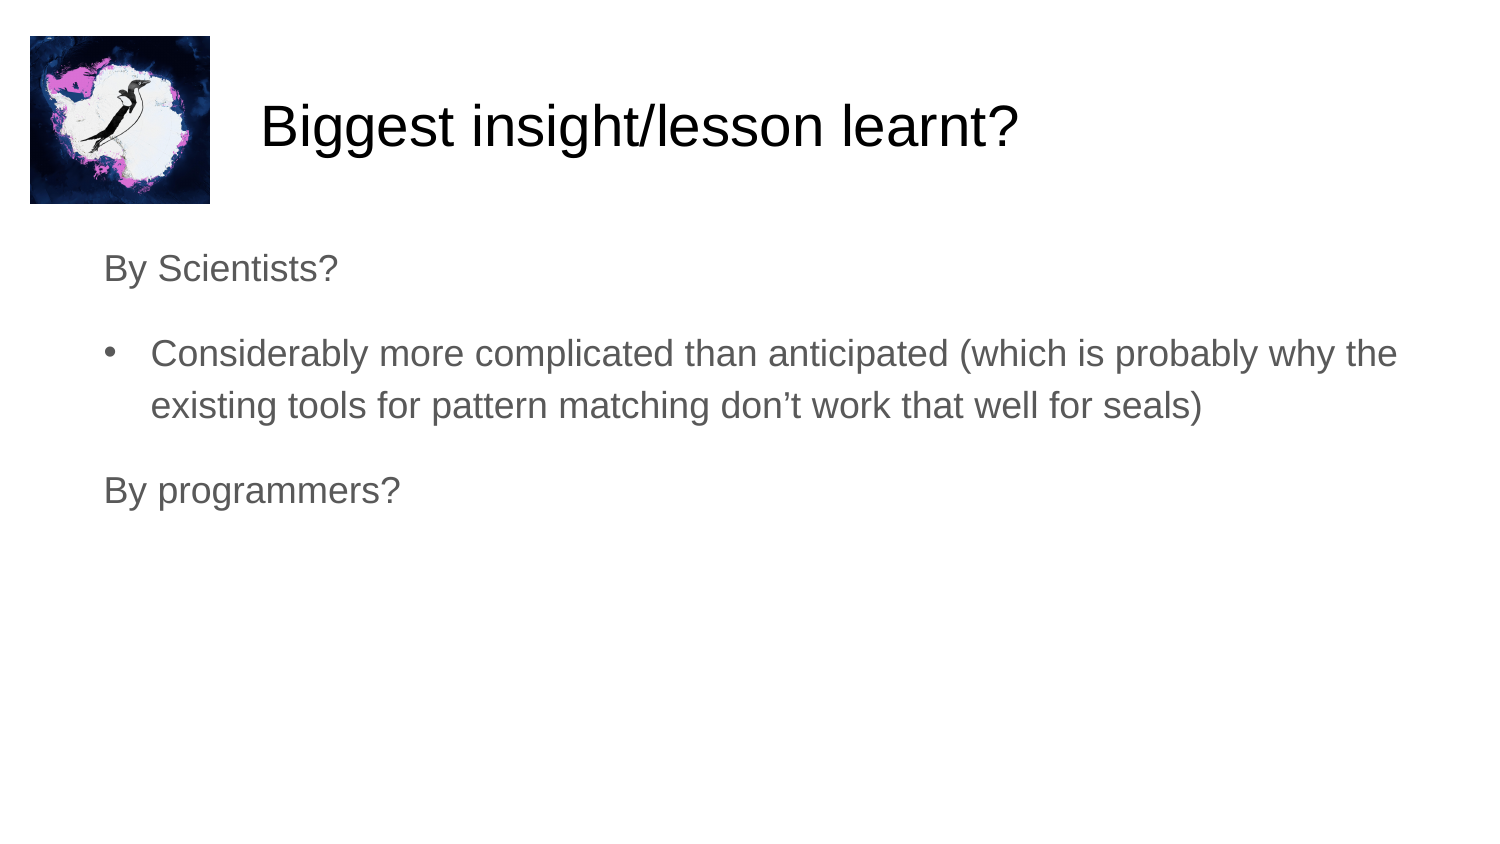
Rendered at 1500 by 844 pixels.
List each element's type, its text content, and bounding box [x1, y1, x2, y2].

title Biggest insight/lesson learnt? [245, 72, 1449, 167]
picture [30, 36, 210, 204]
list By Scientists? Considerably more complicated than anticipated (which is probably why the existing tools for pattern matching don’t work that well for seals) By programmers? [51, 222, 1449, 750]
